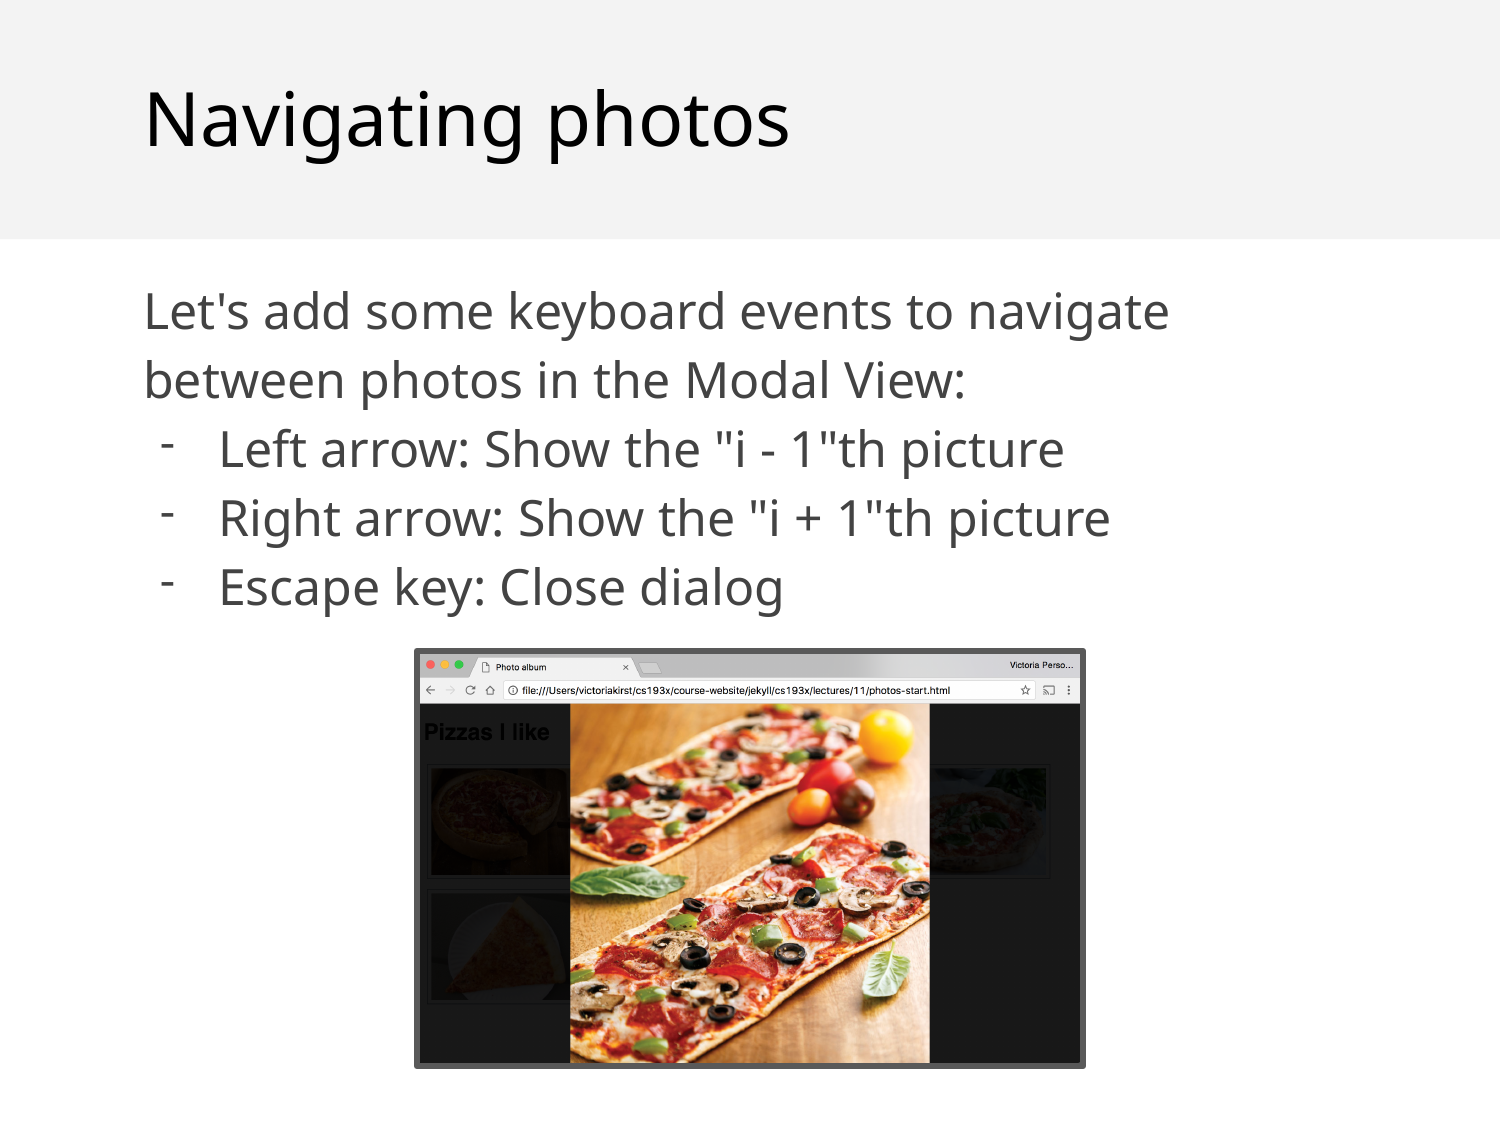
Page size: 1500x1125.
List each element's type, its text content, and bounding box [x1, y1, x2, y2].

picture [419, 653, 1081, 1064]
text_box Let's add some keyboard events to navigate between photos in the Modal View: Left arrow: Show the "i - 1"th picture Right arrow: Show the "i + 1"th picture Escape key: Close dialog [128, 255, 1372, 678]
text_box Navigating photos [128, 56, 1372, 183]
